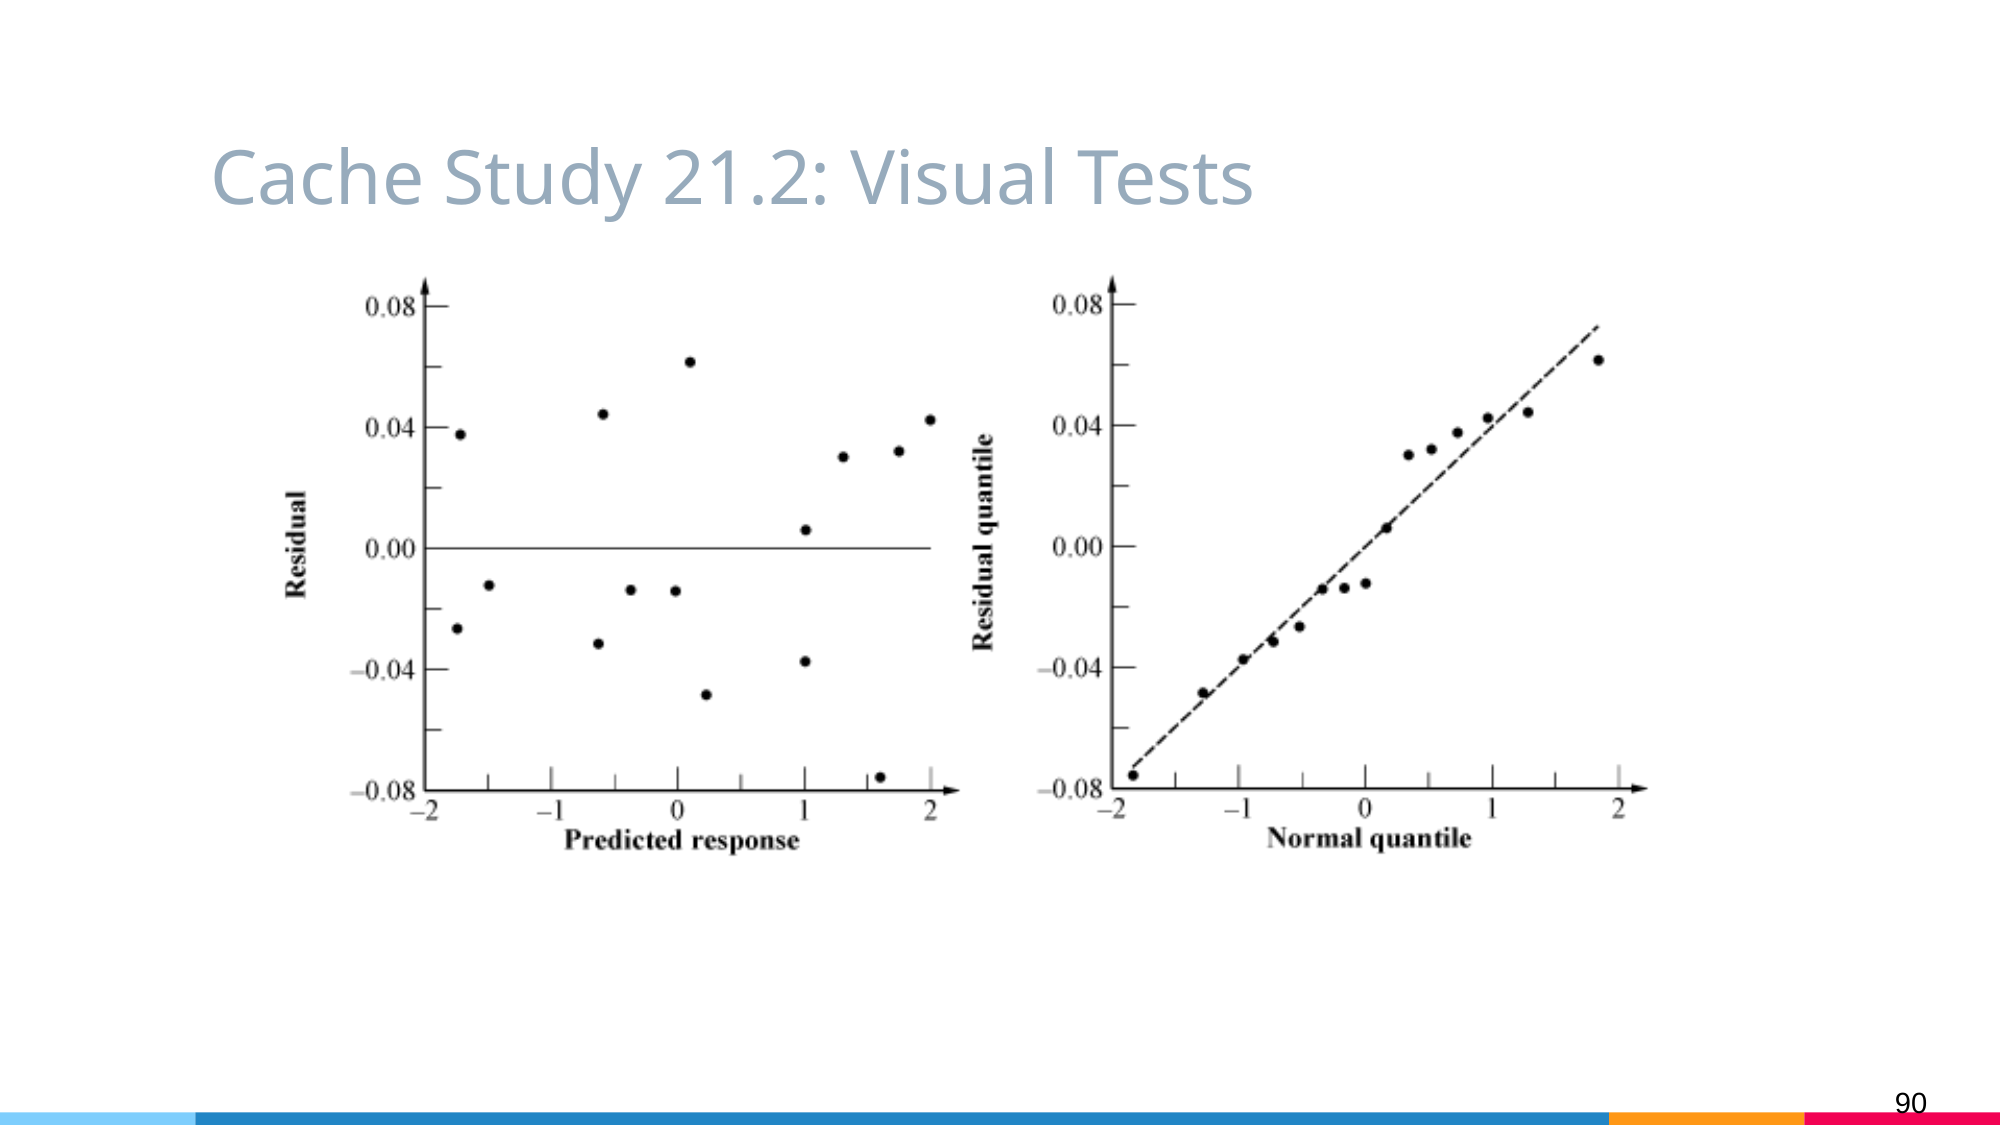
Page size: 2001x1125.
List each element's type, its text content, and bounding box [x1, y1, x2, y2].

title Cache Study 21.2: Visual Tests [195, 47, 1802, 236]
picture [274, 235, 1657, 865]
